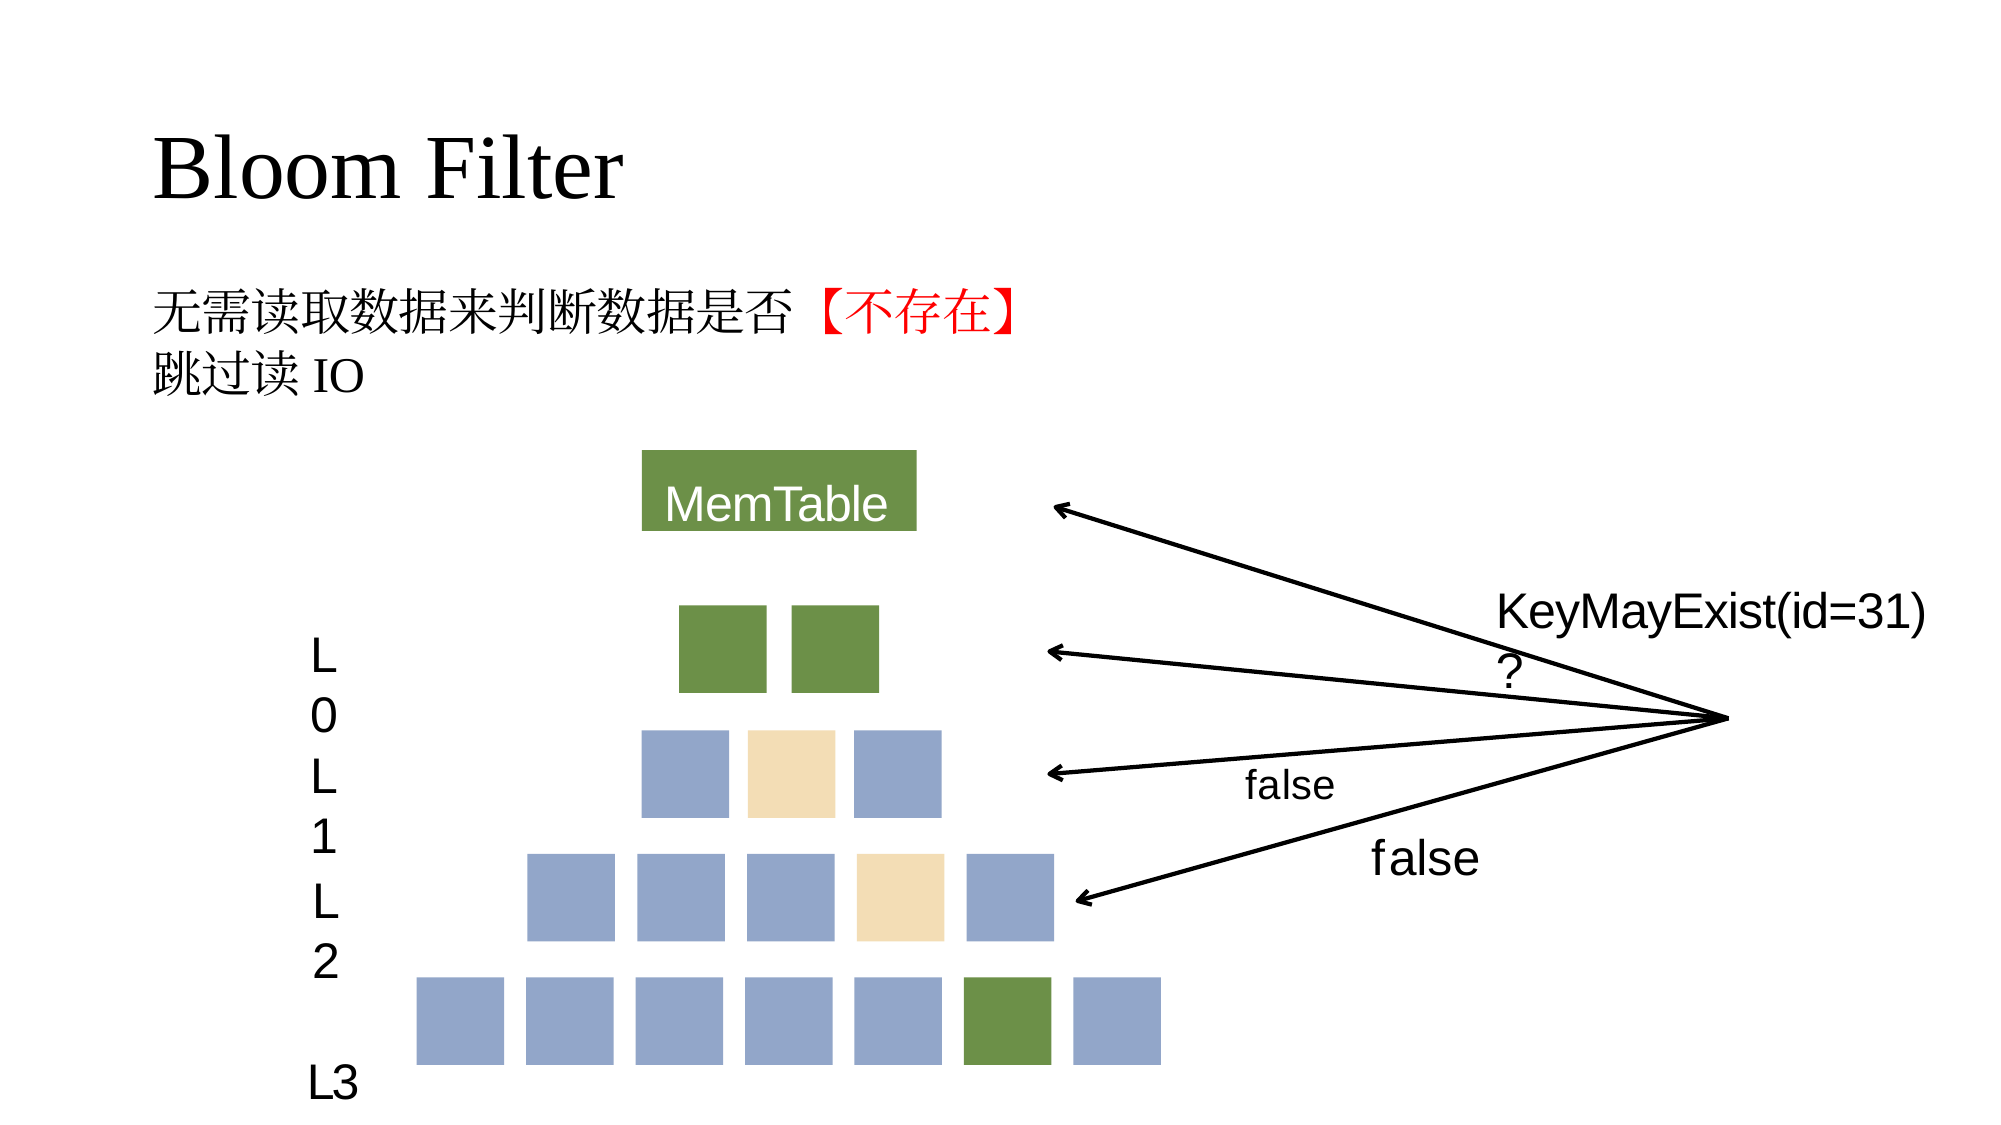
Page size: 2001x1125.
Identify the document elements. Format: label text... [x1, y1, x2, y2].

text_box L0 [308, 620, 363, 741]
text_box [966, 853, 1055, 942]
text_box L2 L3 [304, 866, 365, 1110]
text_box [854, 730, 942, 818]
text_box [747, 853, 835, 942]
text_box [679, 605, 767, 693]
text_box [963, 977, 1052, 1065]
text_box [856, 853, 945, 942]
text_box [1053, 501, 1731, 643]
text_box [1073, 977, 1161, 1065]
text_box MemTable [641, 450, 917, 531]
text_box [747, 730, 836, 818]
text_box L1 [308, 741, 363, 864]
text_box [1047, 643, 1731, 907]
text_box [526, 977, 614, 1065]
text_box [791, 605, 880, 693]
text_box [416, 977, 505, 1065]
text_box [854, 977, 942, 1065]
text_box [641, 730, 730, 818]
text_box 无需读取数据来判断数据是否【不存在】 跳过读IO [149, 277, 1309, 403]
text_box [637, 853, 725, 942]
title Bloom Filter [137, 59, 1863, 278]
text_box KeyMayExist(id=31) ? [1731, 576, 1959, 699]
text_box [527, 853, 615, 942]
text_box [745, 977, 833, 1065]
text_box [635, 977, 724, 1065]
